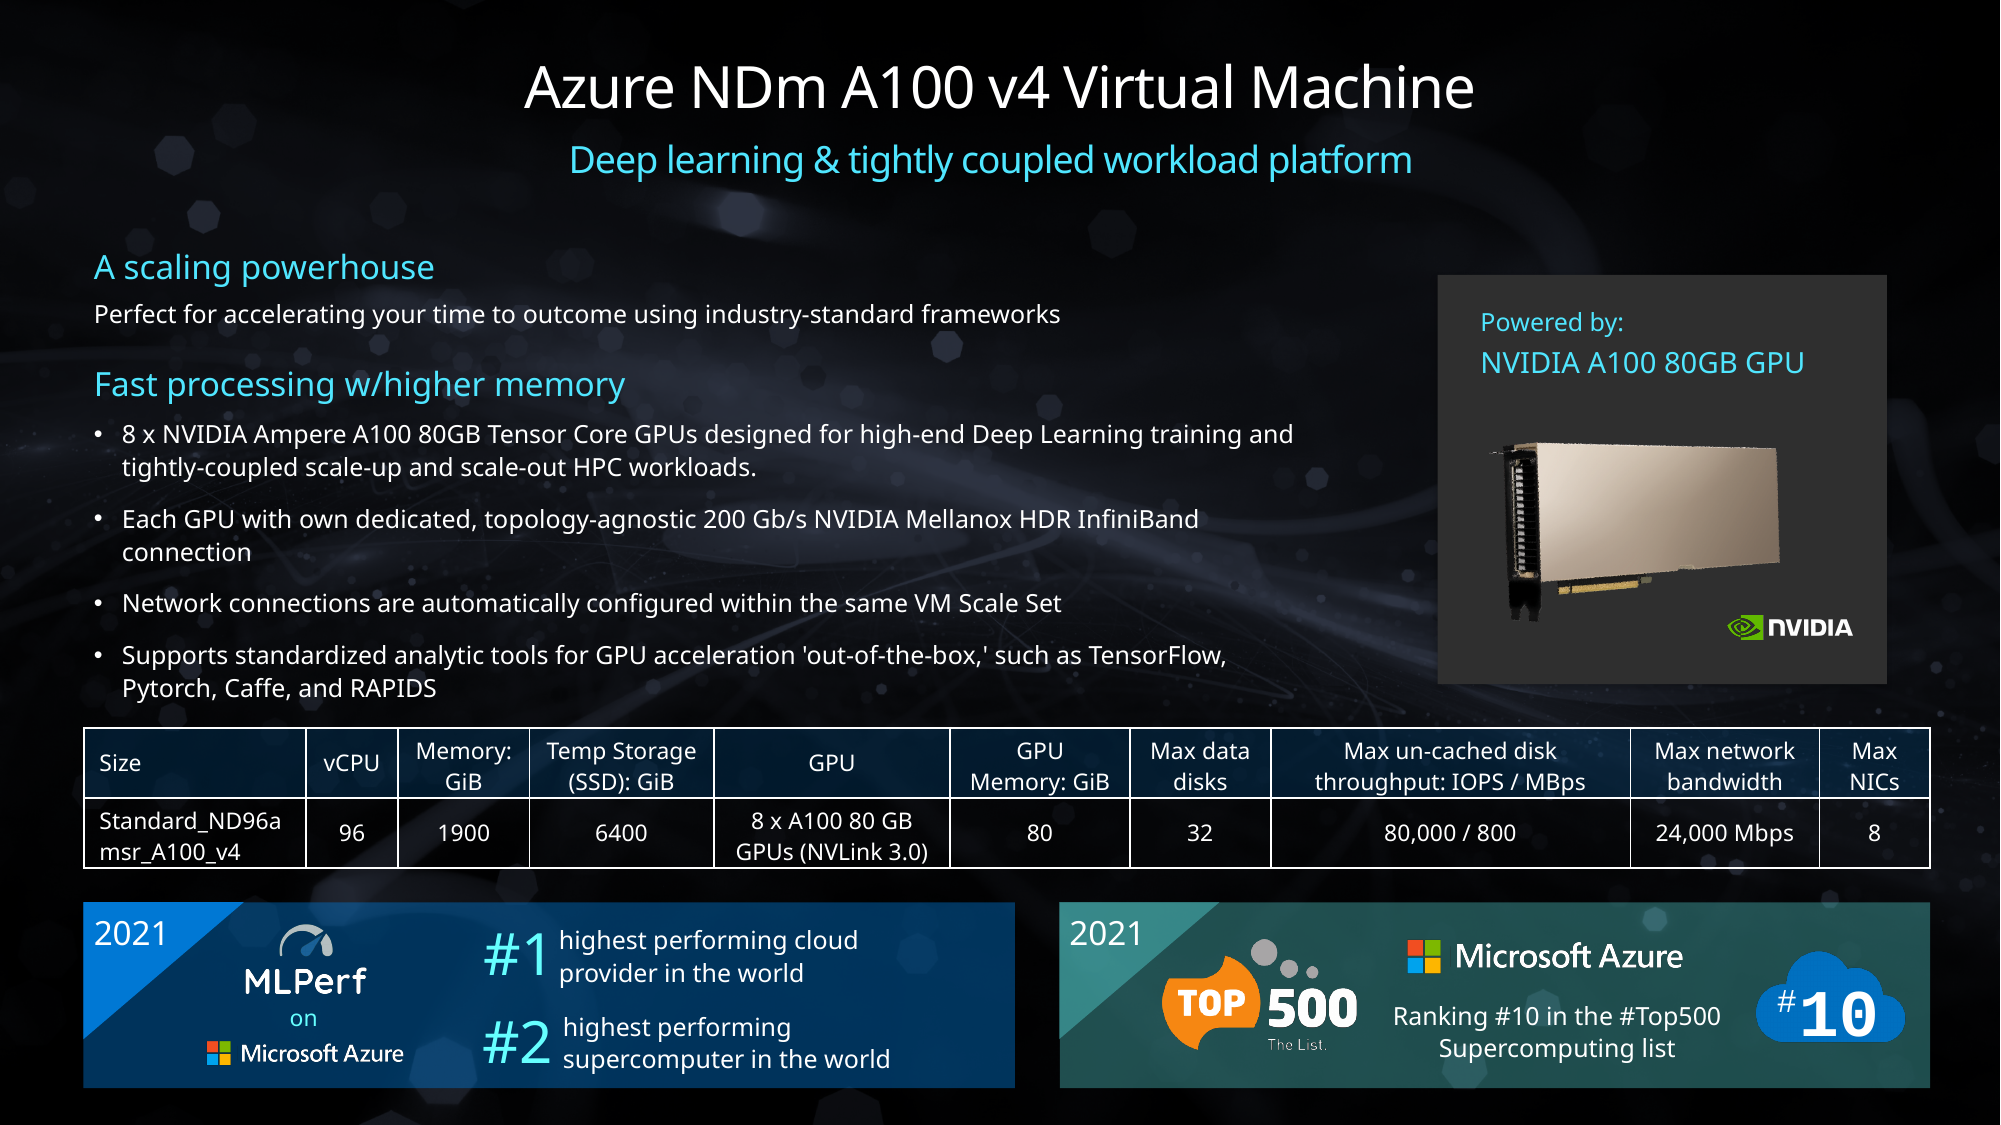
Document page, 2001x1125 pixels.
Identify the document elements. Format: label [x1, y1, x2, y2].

text_box [1405, 936, 1688, 977]
text_box [1428, 274, 1888, 702]
text_box [205, 1039, 407, 1068]
text_box [1747, 949, 1919, 1059]
text_box [1162, 939, 1357, 1050]
text_box [221, 899, 391, 999]
picture [0, 0, 2000, 1125]
